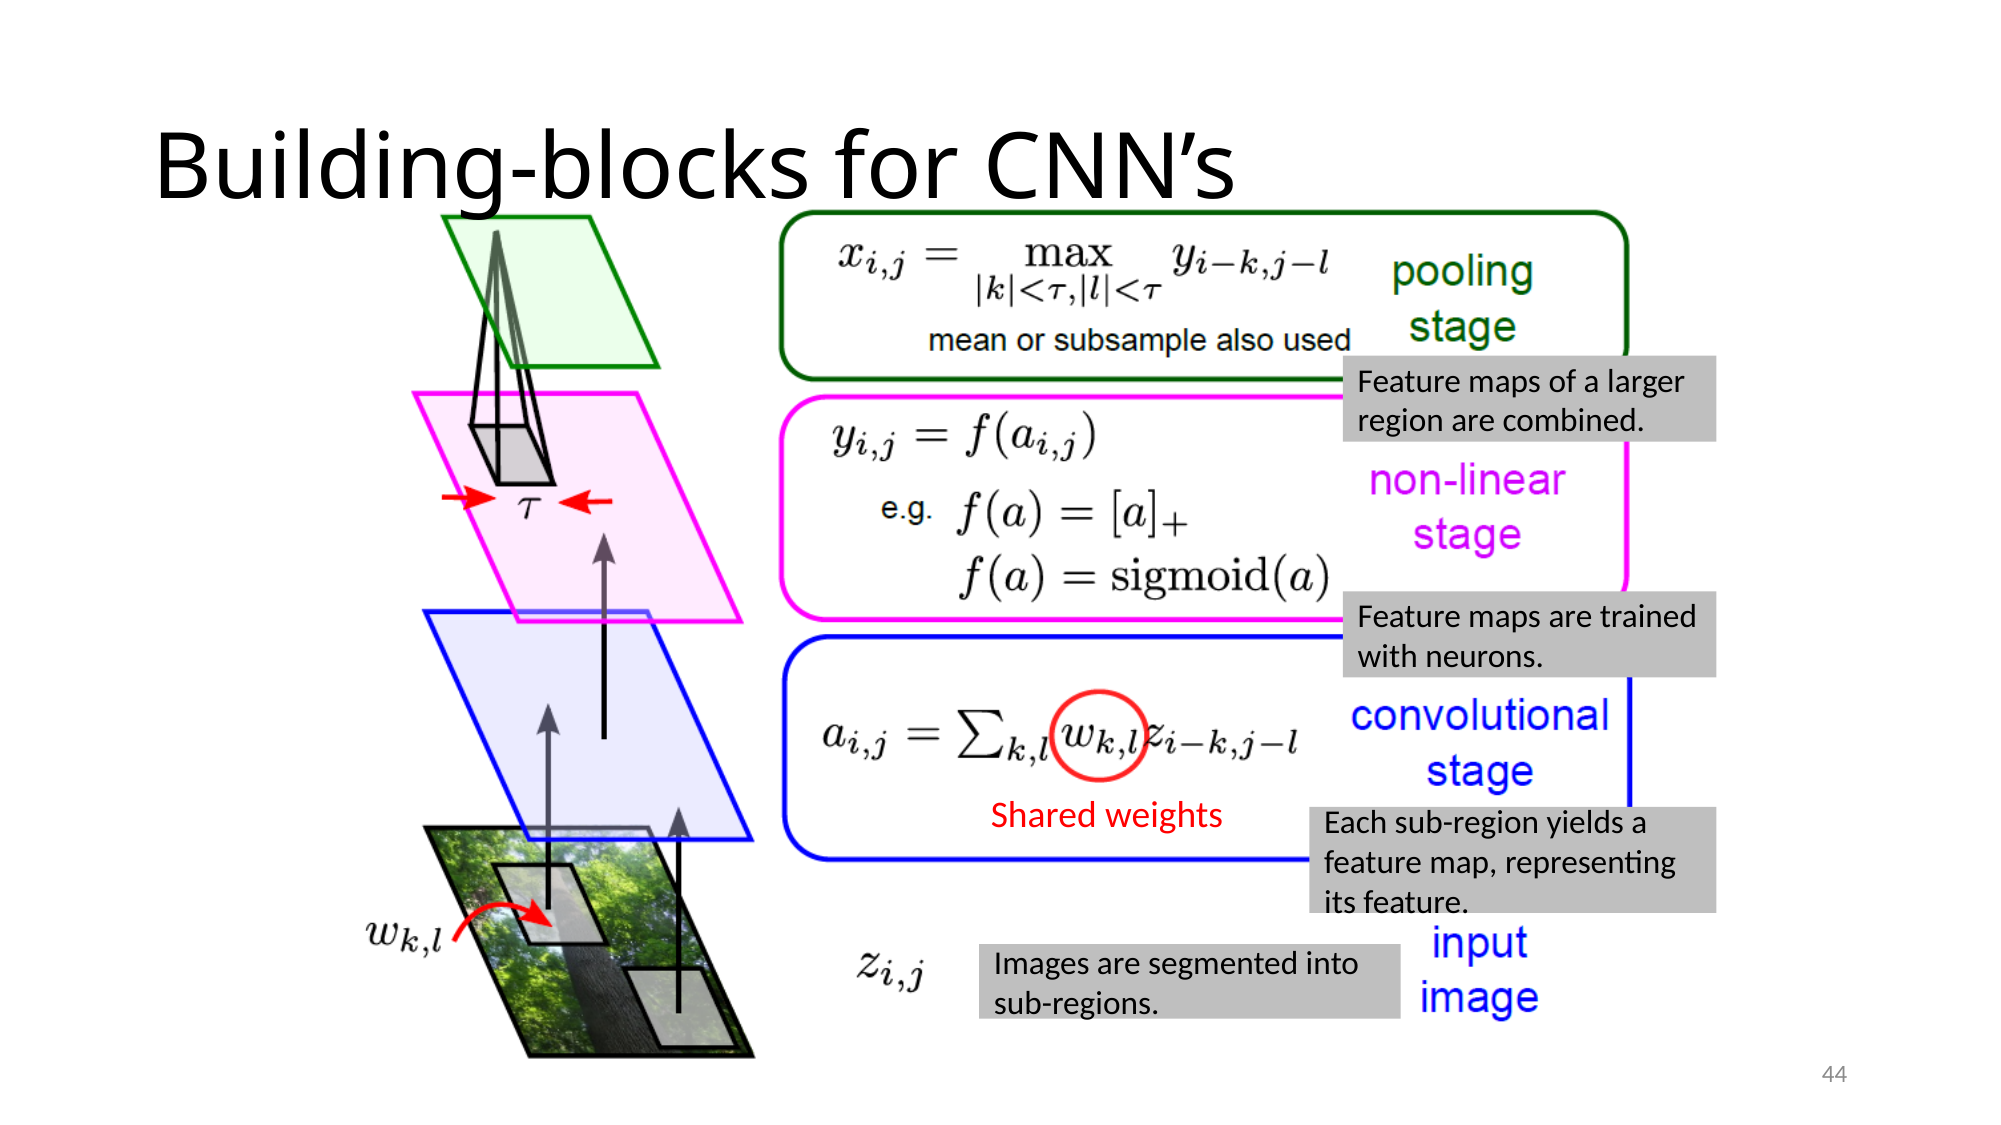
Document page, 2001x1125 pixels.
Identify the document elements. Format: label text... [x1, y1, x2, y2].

picture [333, 146, 1667, 1088]
text_box Feature maps are trained with neurons. [1667, 590, 1717, 678]
slide_number 44 [1412, 1042, 1863, 1103]
text_box Feature maps of a larger region are combined. [1667, 355, 1717, 443]
title Building-blocks for CNN’s [137, 59, 1863, 278]
text_box Each sub-region yields a feature map, representing its feature. [1667, 806, 1717, 914]
